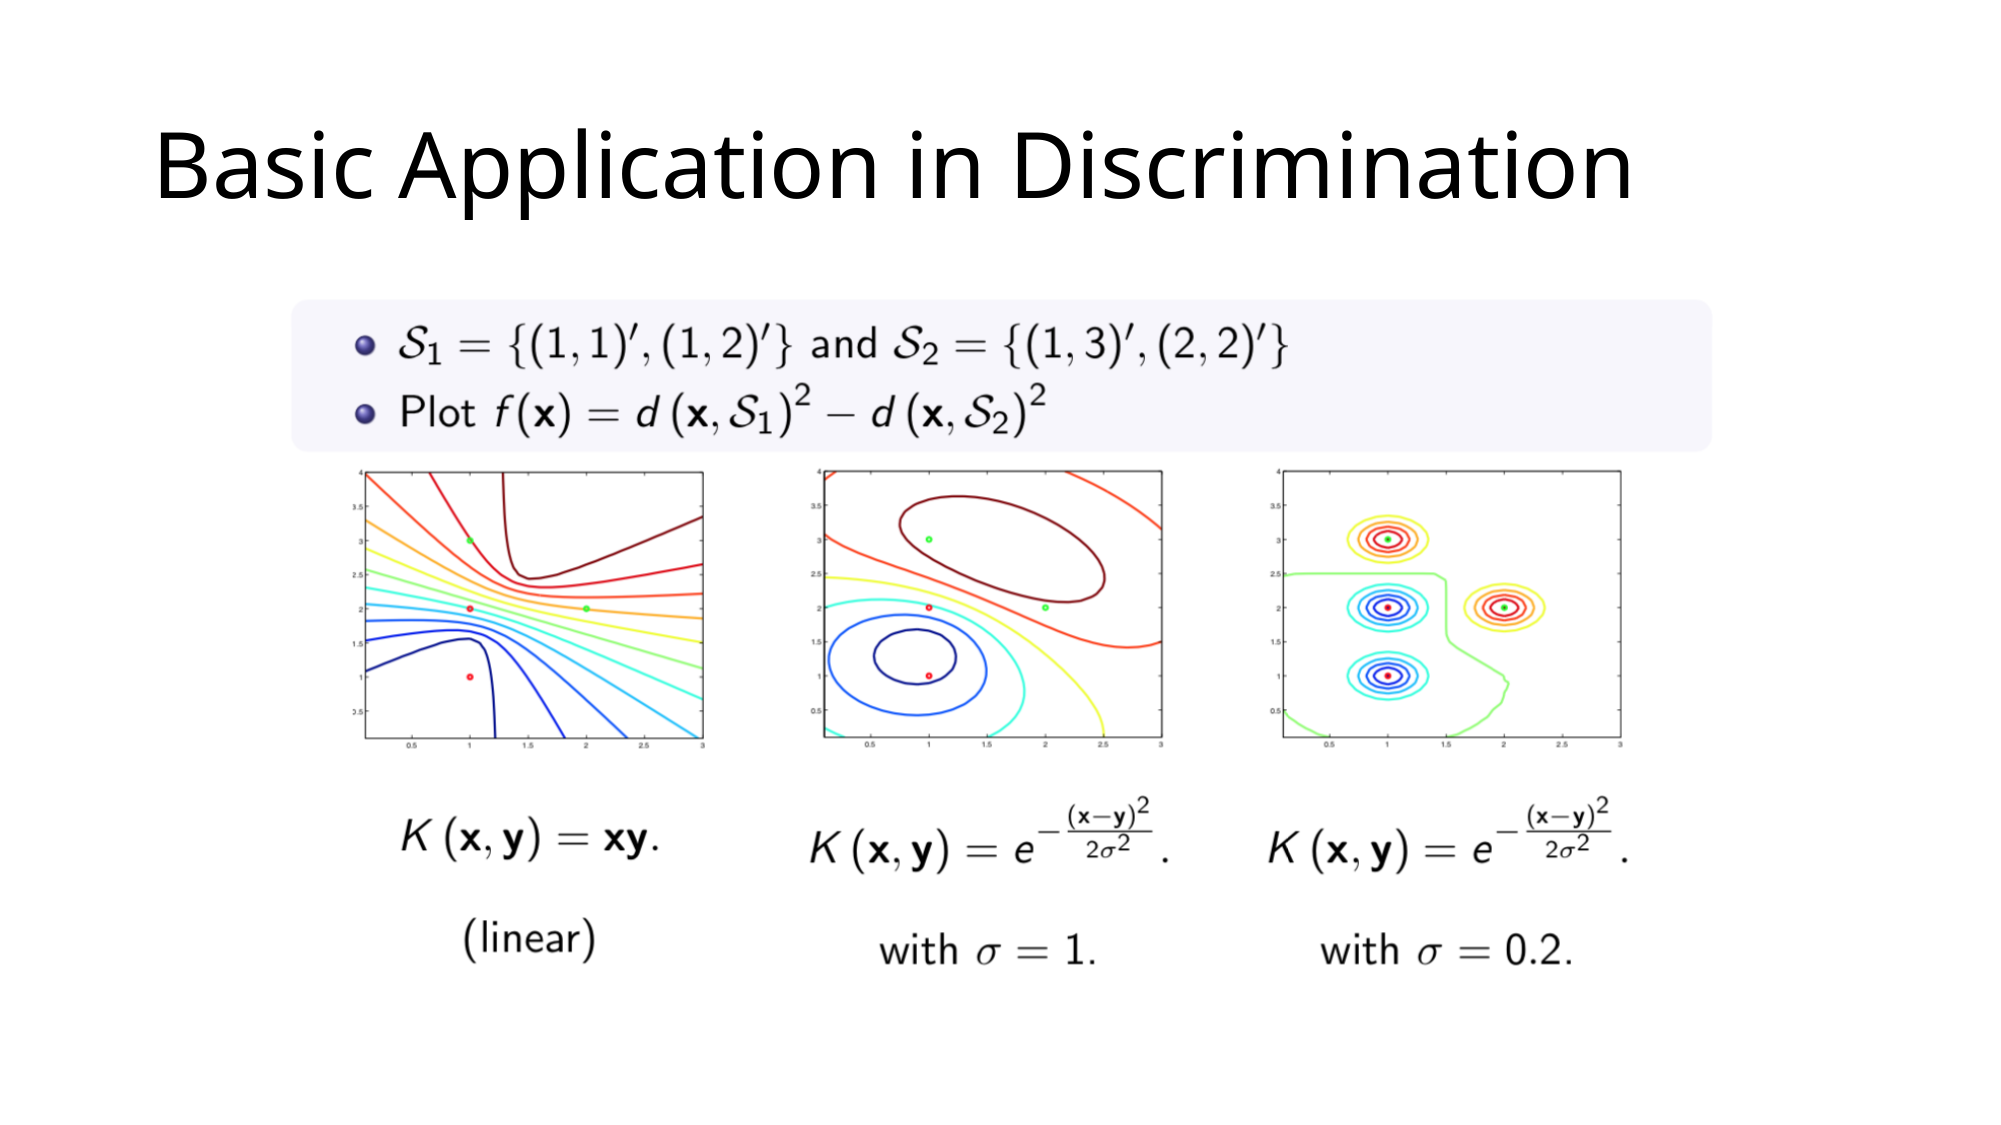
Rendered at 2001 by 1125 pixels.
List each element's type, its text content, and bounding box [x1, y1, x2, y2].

title Basic Application in Discrimination [137, 59, 1863, 278]
picture [275, 277, 1725, 989]
